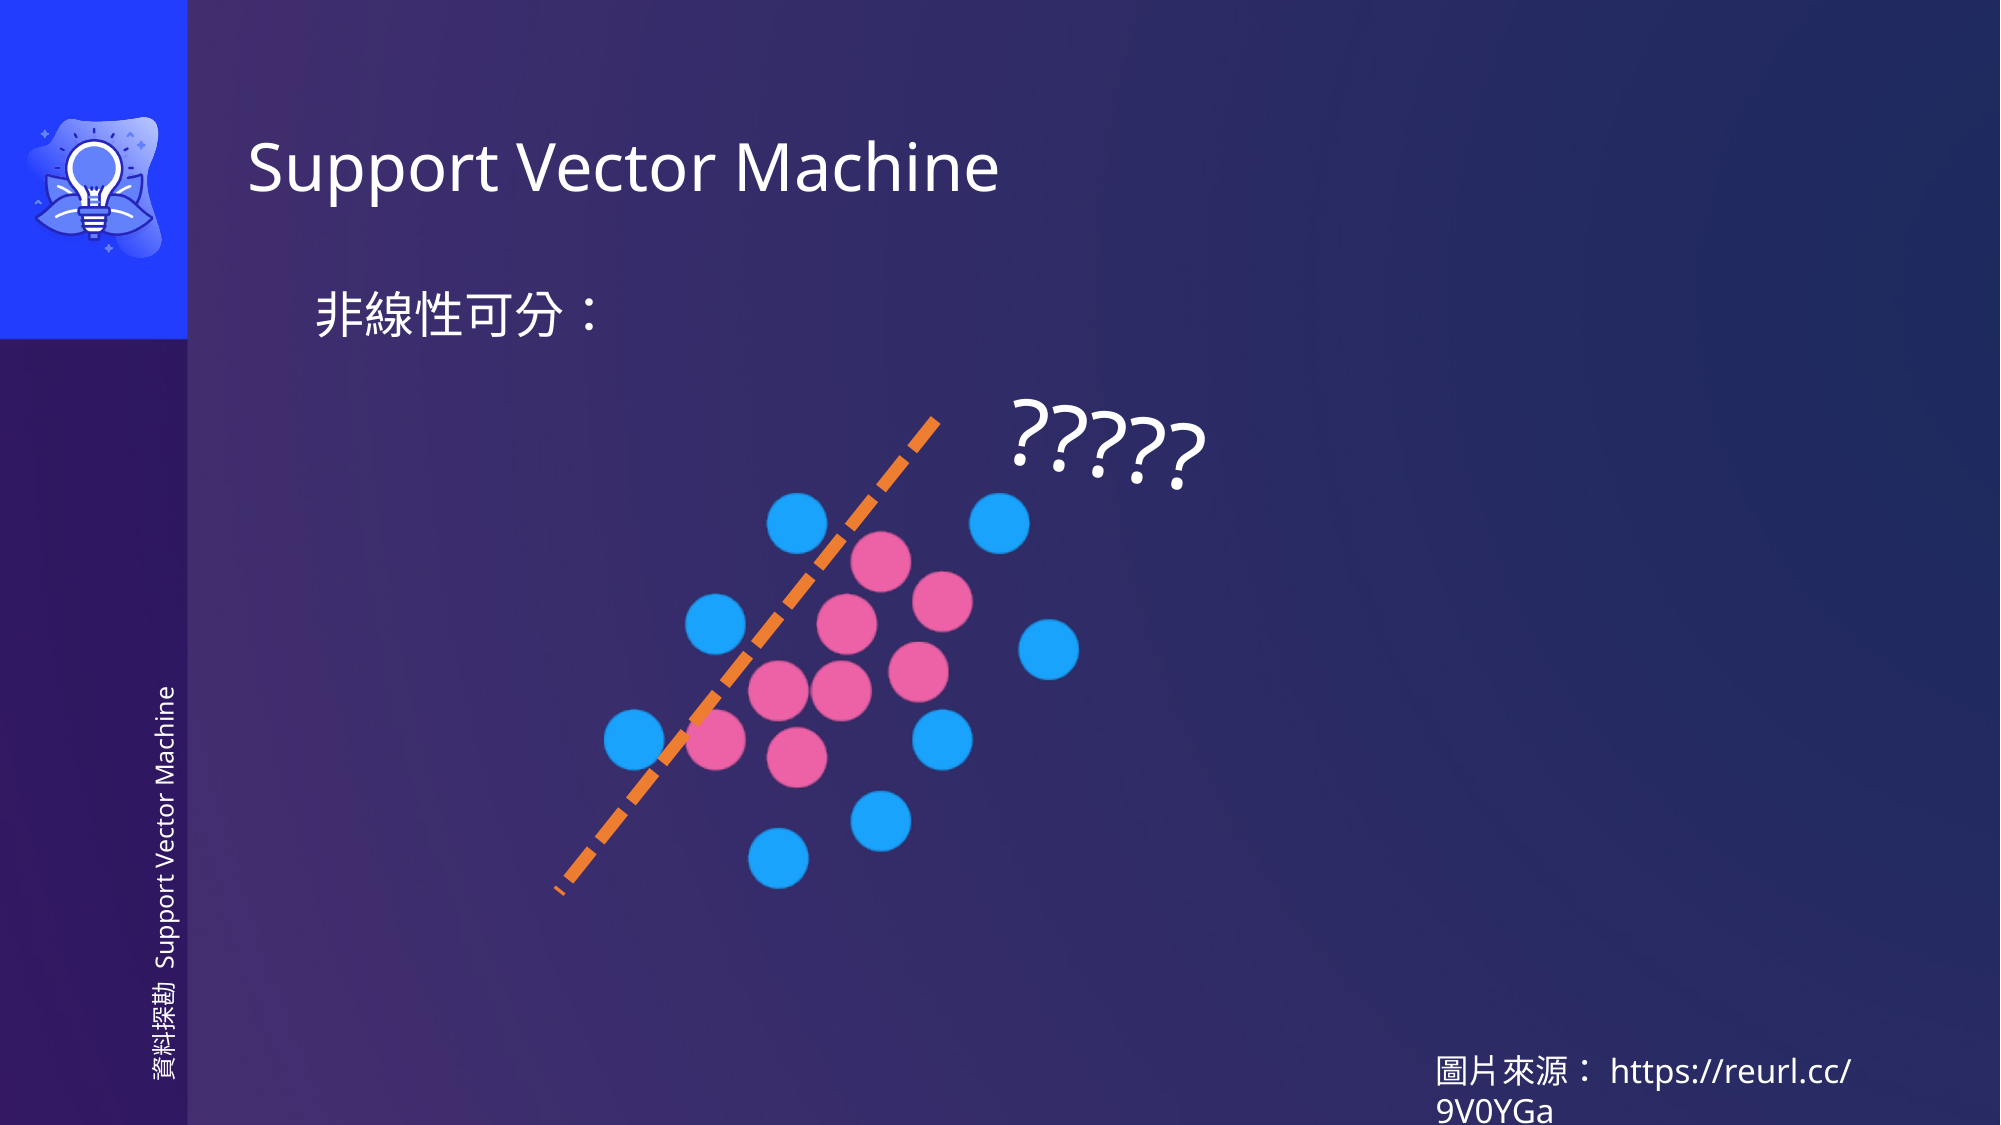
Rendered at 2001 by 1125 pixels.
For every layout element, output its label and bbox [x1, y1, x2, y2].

text_box [558, 419, 936, 892]
picture [0, 0, 2000, 1125]
